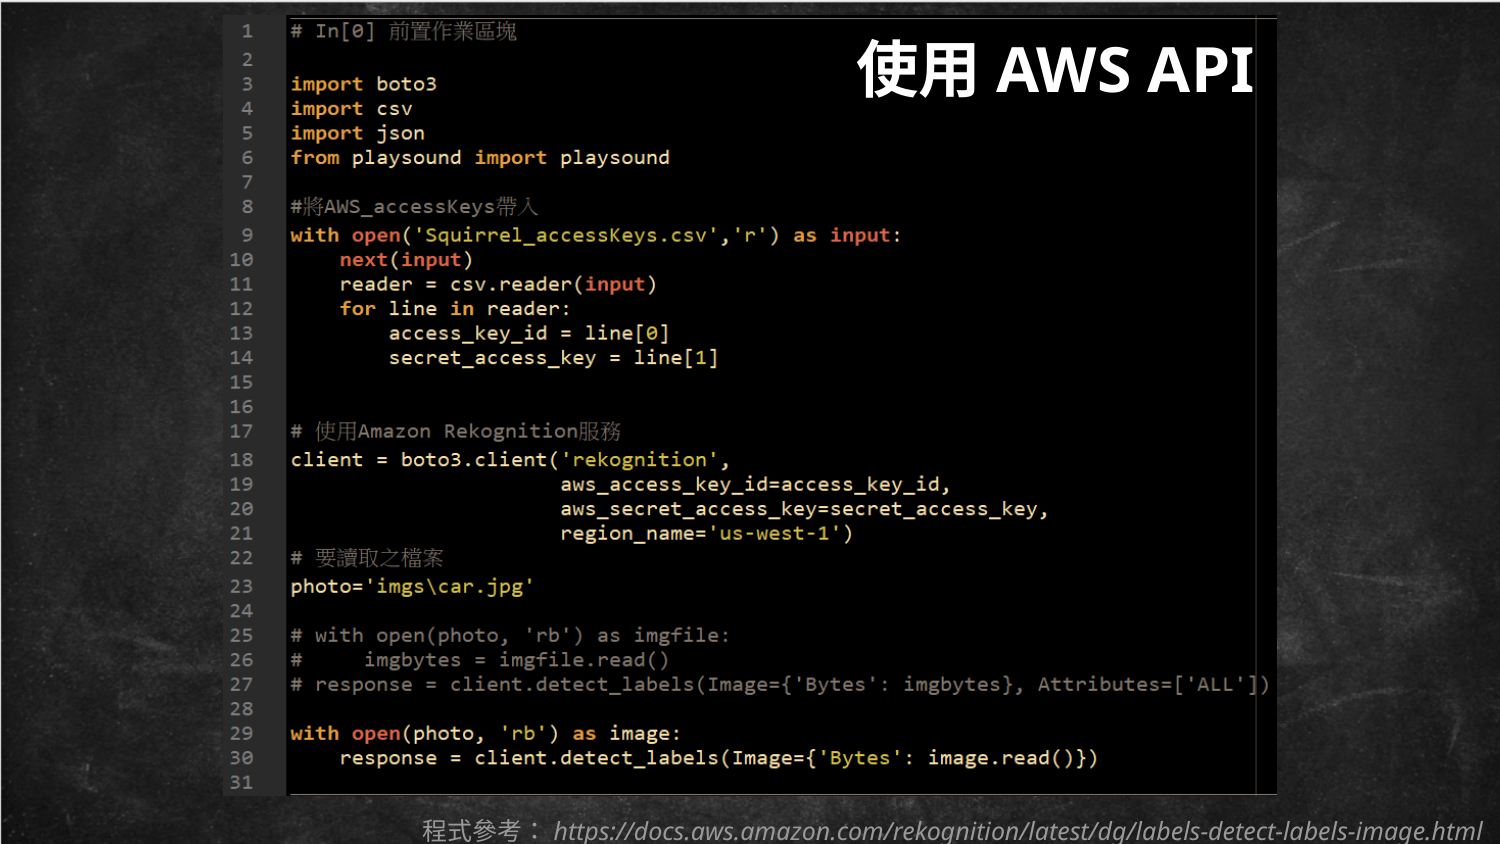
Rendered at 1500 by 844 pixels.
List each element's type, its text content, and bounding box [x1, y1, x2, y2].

picture [0, 0, 1500, 844]
text_box 程式參考：https://docs.aws.amazon.com/rekognition/latest/dg/labels-detect-labels-image.html [136, 795, 1500, 844]
